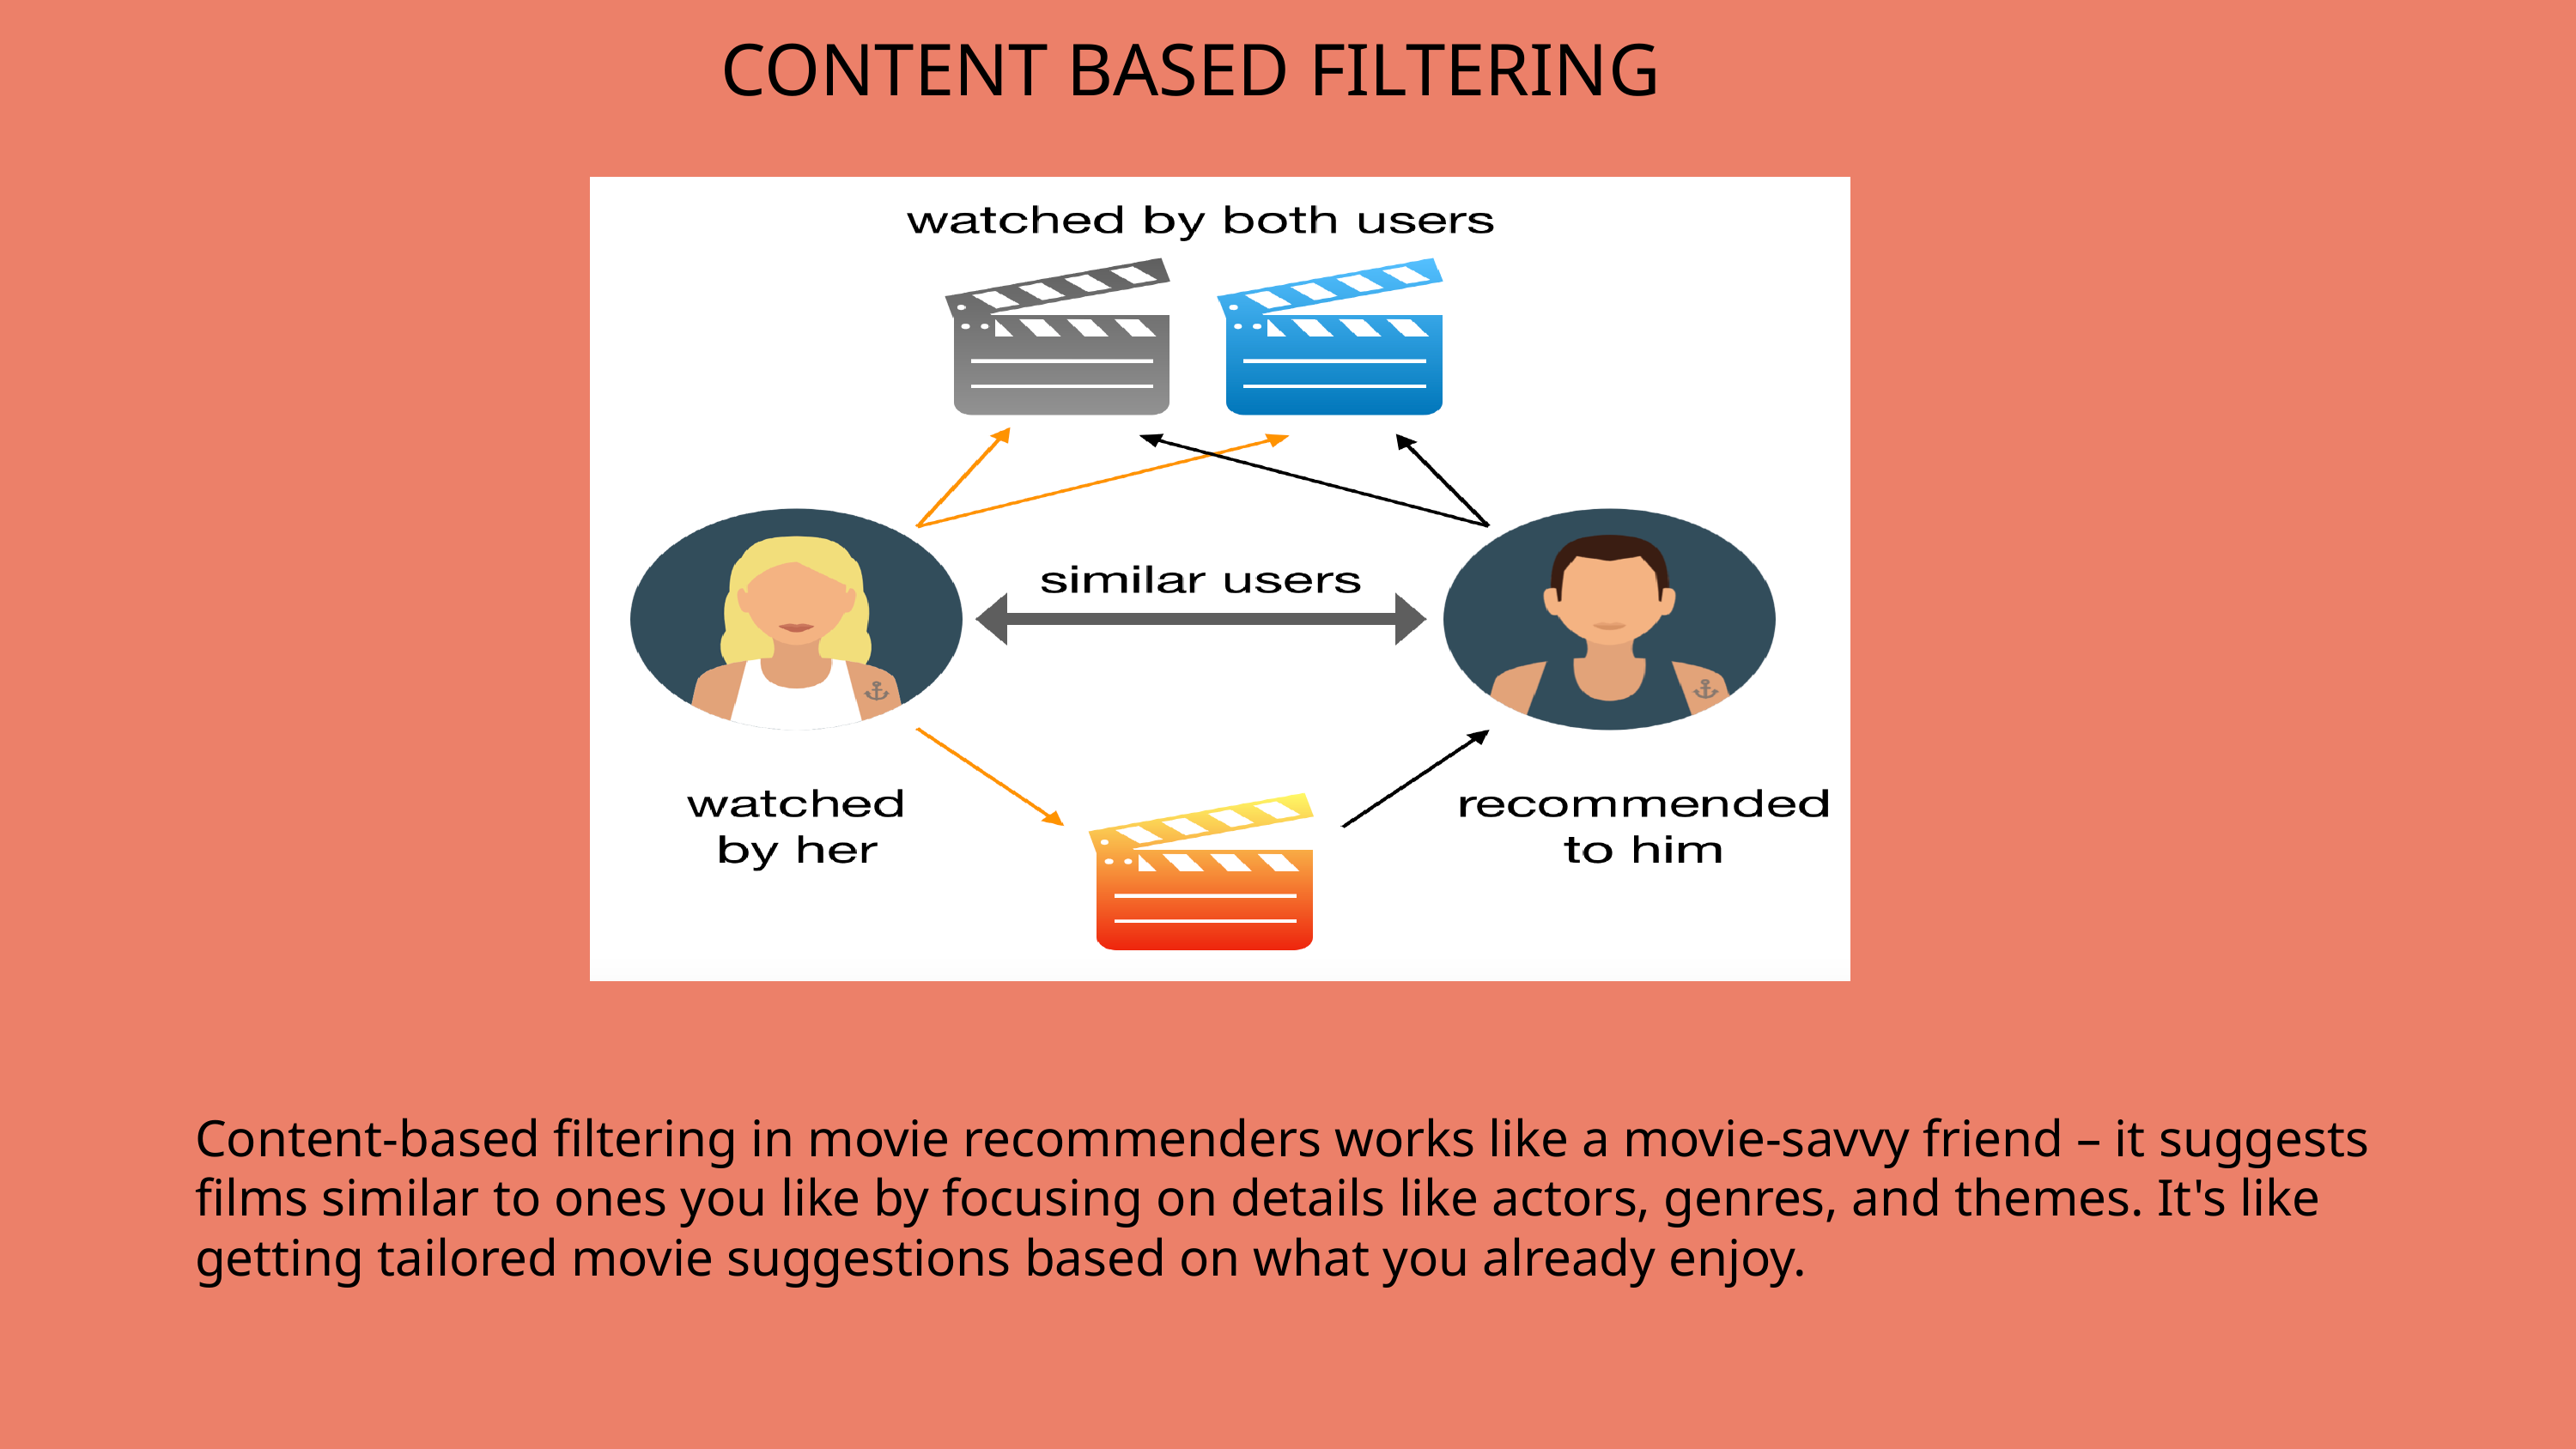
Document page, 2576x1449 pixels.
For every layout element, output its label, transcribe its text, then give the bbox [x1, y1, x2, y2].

text_box CONTENT BASED FILTERING [708, 17, 2274, 117]
picture [590, 176, 1851, 981]
text_box Content-based filtering in movie recommenders works like a movie-savvy friend – it suggests films similar to ones you like by focusing on details like actors, genres, and themes. It's like getting tailored movie suggestions based on what you already enjoy. [182, 1100, 2437, 1293]
